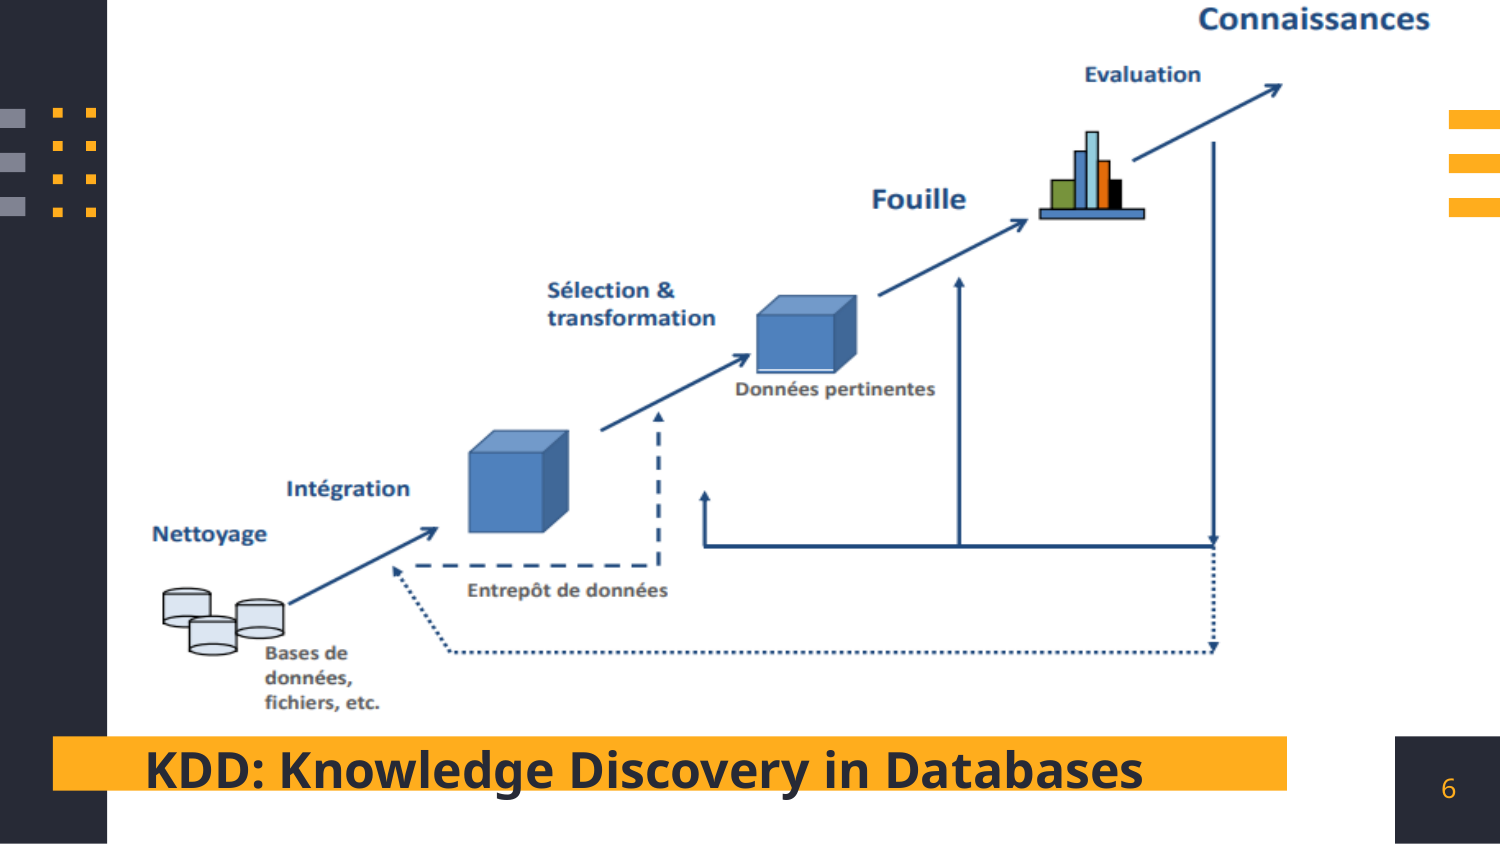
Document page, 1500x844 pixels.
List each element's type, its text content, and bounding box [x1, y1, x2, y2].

list KDD: Knowledge Discovery in Databases [106, 736, 1288, 791]
picture [111, 0, 1448, 718]
slide_number 6 [1395, 736, 1500, 844]
